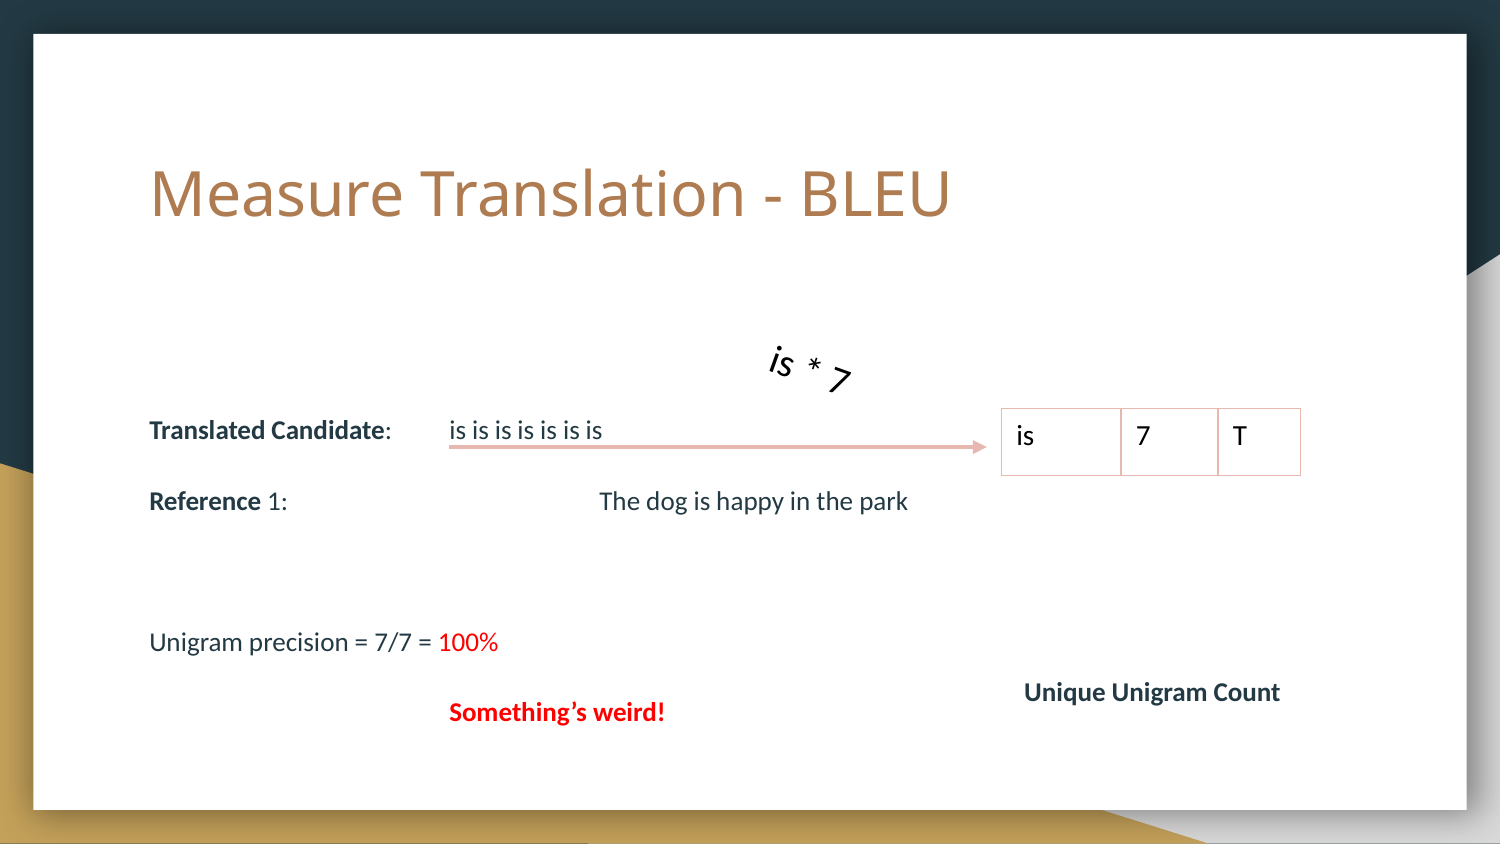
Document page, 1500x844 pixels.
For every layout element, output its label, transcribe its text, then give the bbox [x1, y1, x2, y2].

table_header T [1219, 409, 1300, 475]
title Measure Translation - BLEU [134, 138, 1366, 296]
list Translated Candidate: is is is is is is is Reference 1: The dog is happy in the park Unigram precision = 7/7 = 100% Something’s weird! [134, 326, 1366, 729]
table_header is [1002, 409, 1120, 475]
table_header 7 [1122, 409, 1217, 475]
text_box is * 7 [750, 313, 909, 422]
text_box Unique Unigram Count [1009, 654, 1319, 724]
